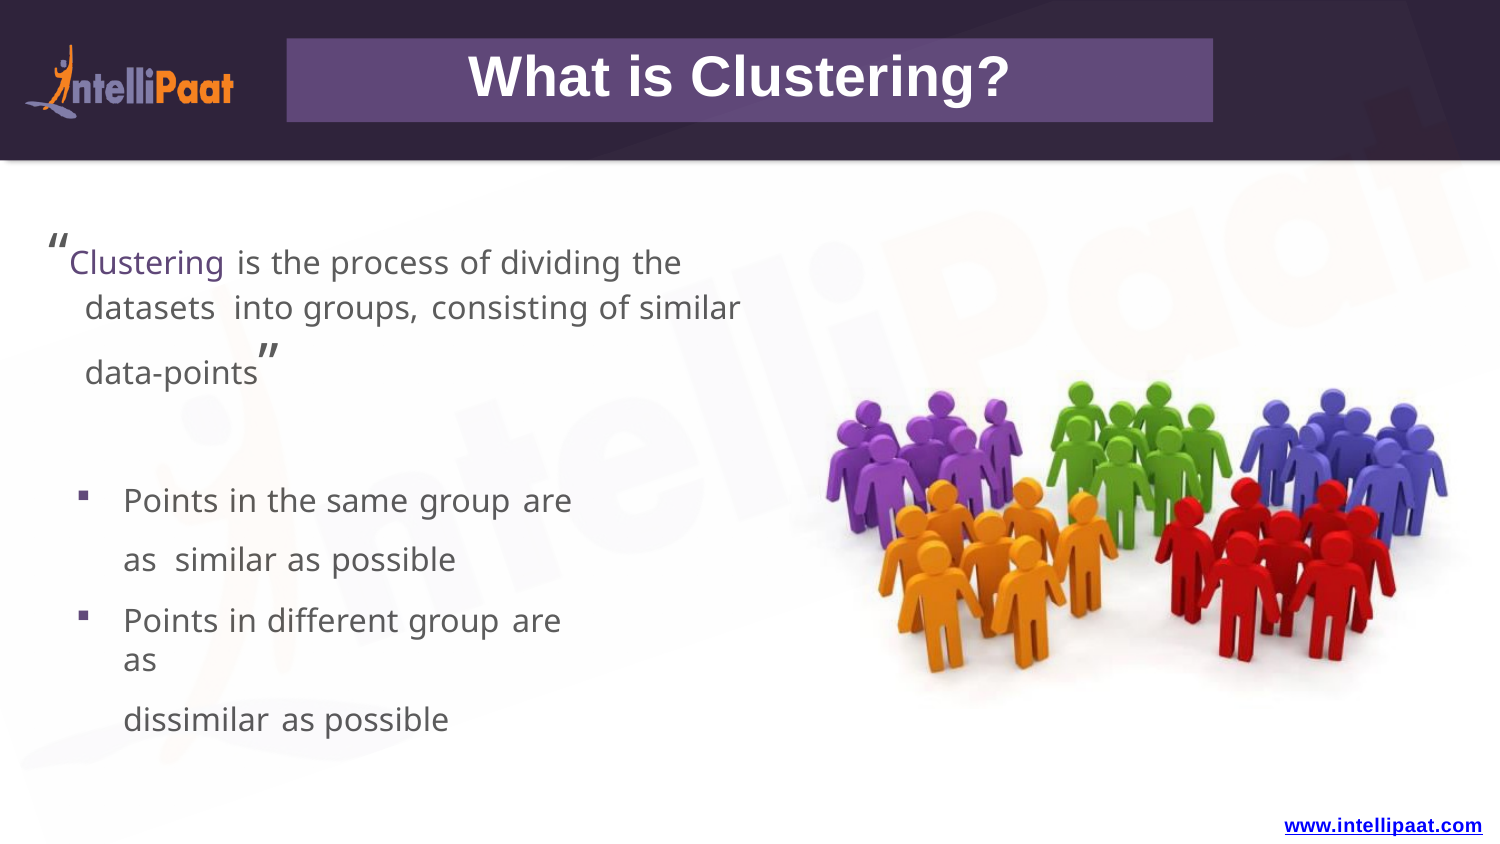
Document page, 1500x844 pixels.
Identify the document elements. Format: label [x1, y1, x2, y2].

text_box [0, 0, 1500, 844]
